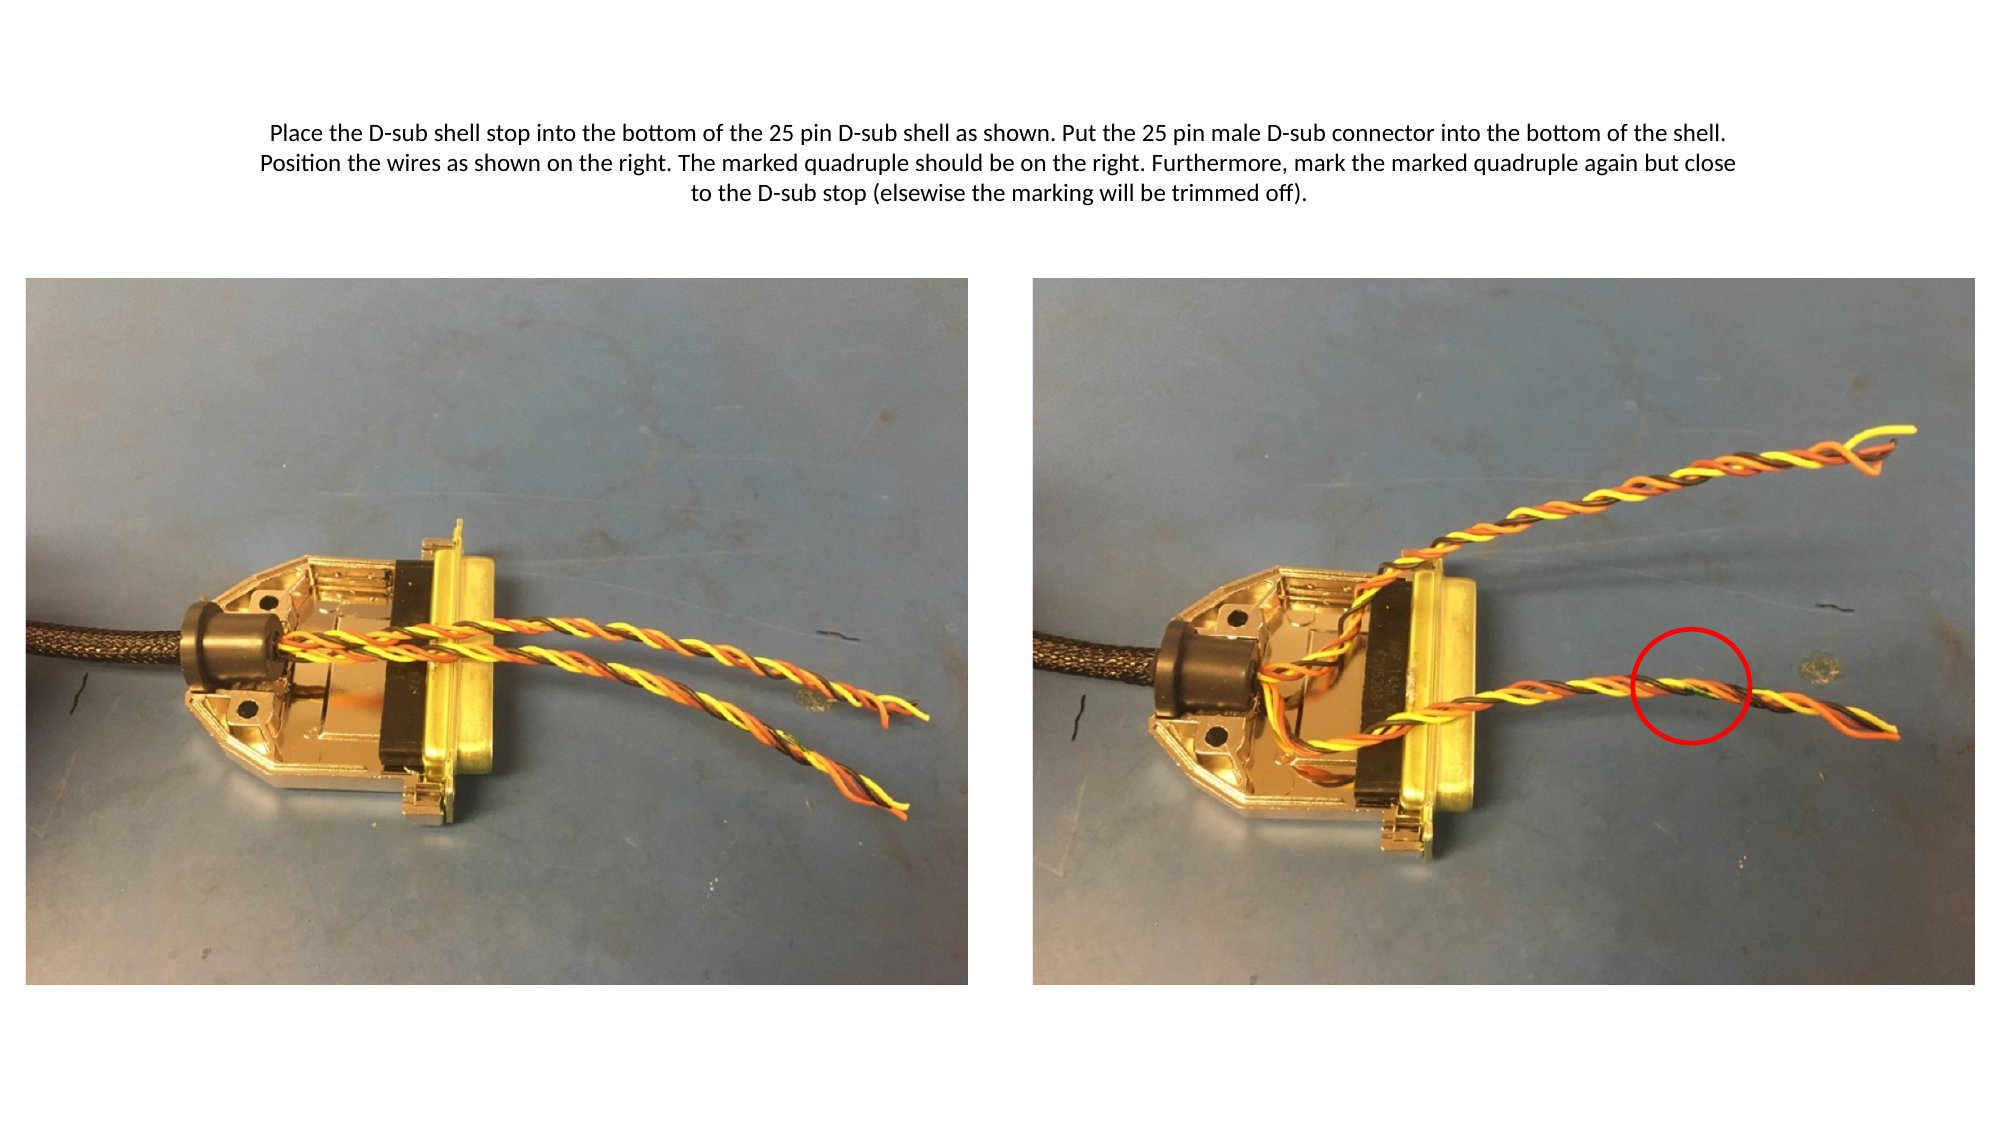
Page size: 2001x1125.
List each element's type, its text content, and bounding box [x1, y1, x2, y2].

picture [1034, 159, 1974, 1103]
text_box Place the D-sub shell stop into the bottom of the 25 pin D-sub shell as shown. Put the 25 pin male D-sub connector into the bottom of the shell. Position the wires as shown on the right. The marked quadruple should be on the right. Furthermore, mark the marked quadruple again but close to the D-sub stop (elsewise the marking will be trimmed off). [232, 109, 1768, 215]
picture [27, 159, 967, 1103]
